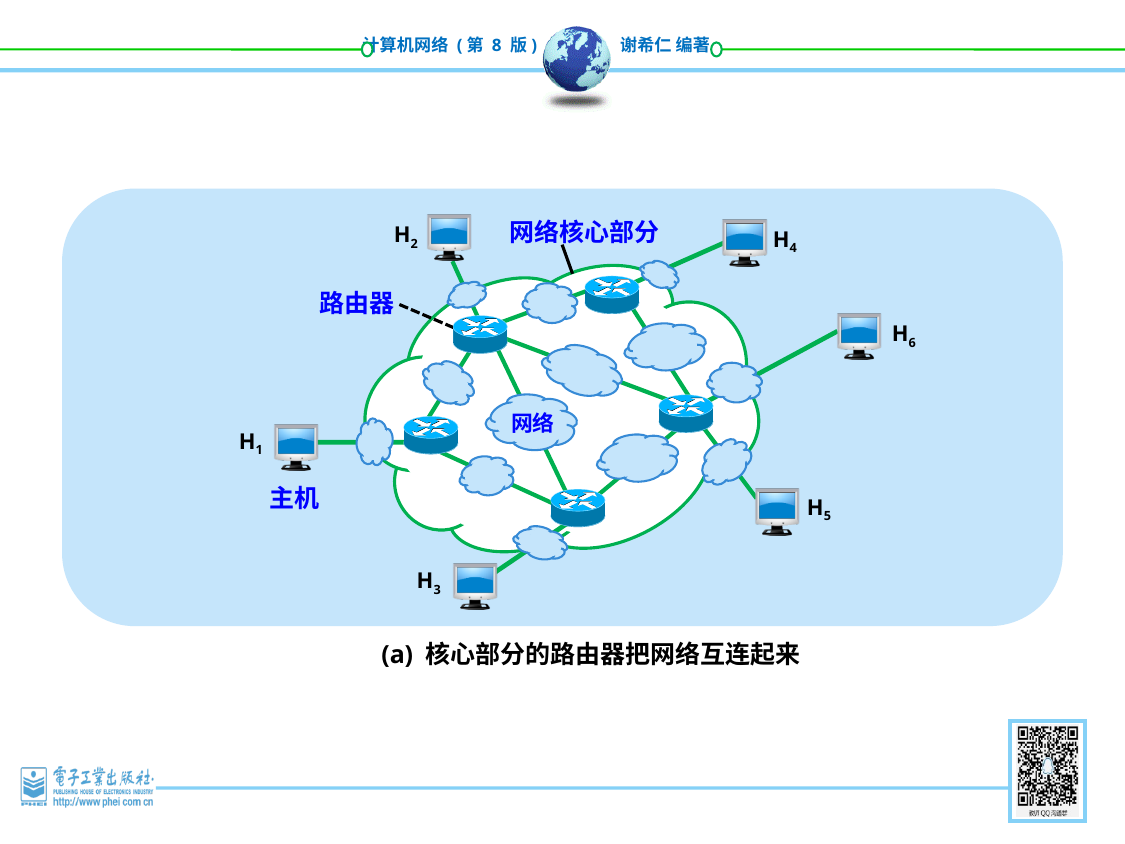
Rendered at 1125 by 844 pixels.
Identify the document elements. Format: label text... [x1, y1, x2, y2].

text_box [59, 186, 1065, 629]
picture [17, 764, 156, 809]
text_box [221, 208, 933, 612]
text_box (a) 核心部分的路由器把网络互连起来 [341, 631, 842, 677]
picture [540, 24, 612, 113]
picture [1016, 724, 1079, 817]
